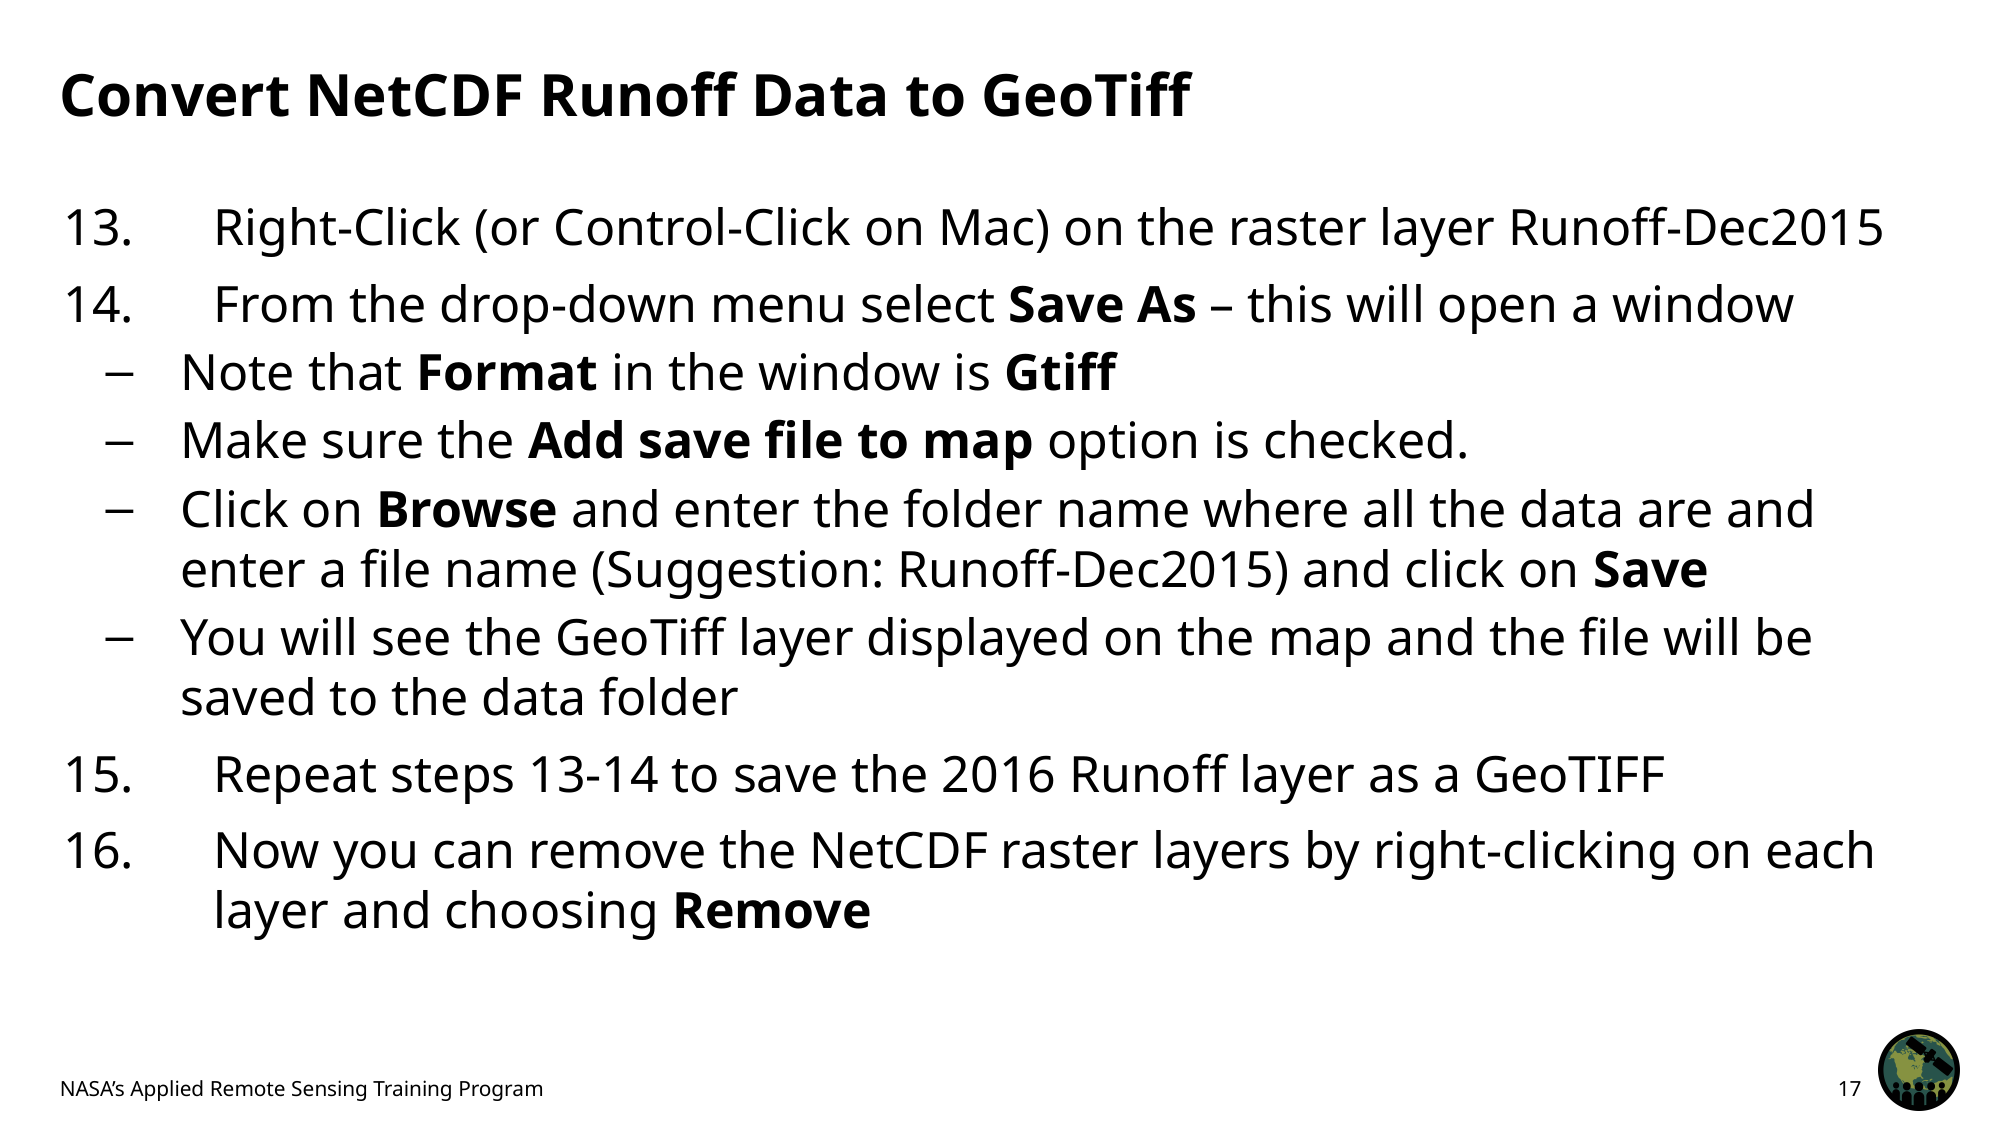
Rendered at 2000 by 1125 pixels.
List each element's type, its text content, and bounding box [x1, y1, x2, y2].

title Convert NetCDF Runoff Data to GeoTiff [39, 45, 1960, 140]
list 13. Right-Click (or Control-Click on Mac) on the raster layer Runoff-Dec2015 14. From the drop-down menu select Save As – this will open a window Note that Format in the window is Gtiff Make sure the Add save file to map option is checked. Click on Browse and enter the folder name where all the data are and enter a file name (Suggestion: Runoff-Dec2015) and click on Save You will see the GeoTiff layer displayed on the map and the file will be saved to the data folder 15. Repeat steps 13-14 to save the 2016 Runoff layer as a GeoTIFF 16. Now you can remove the NetCDF raster layers by right-clicking on each layer and choosing Remove [39, 185, 1960, 1013]
picture [1878, 1029, 1960, 1111]
